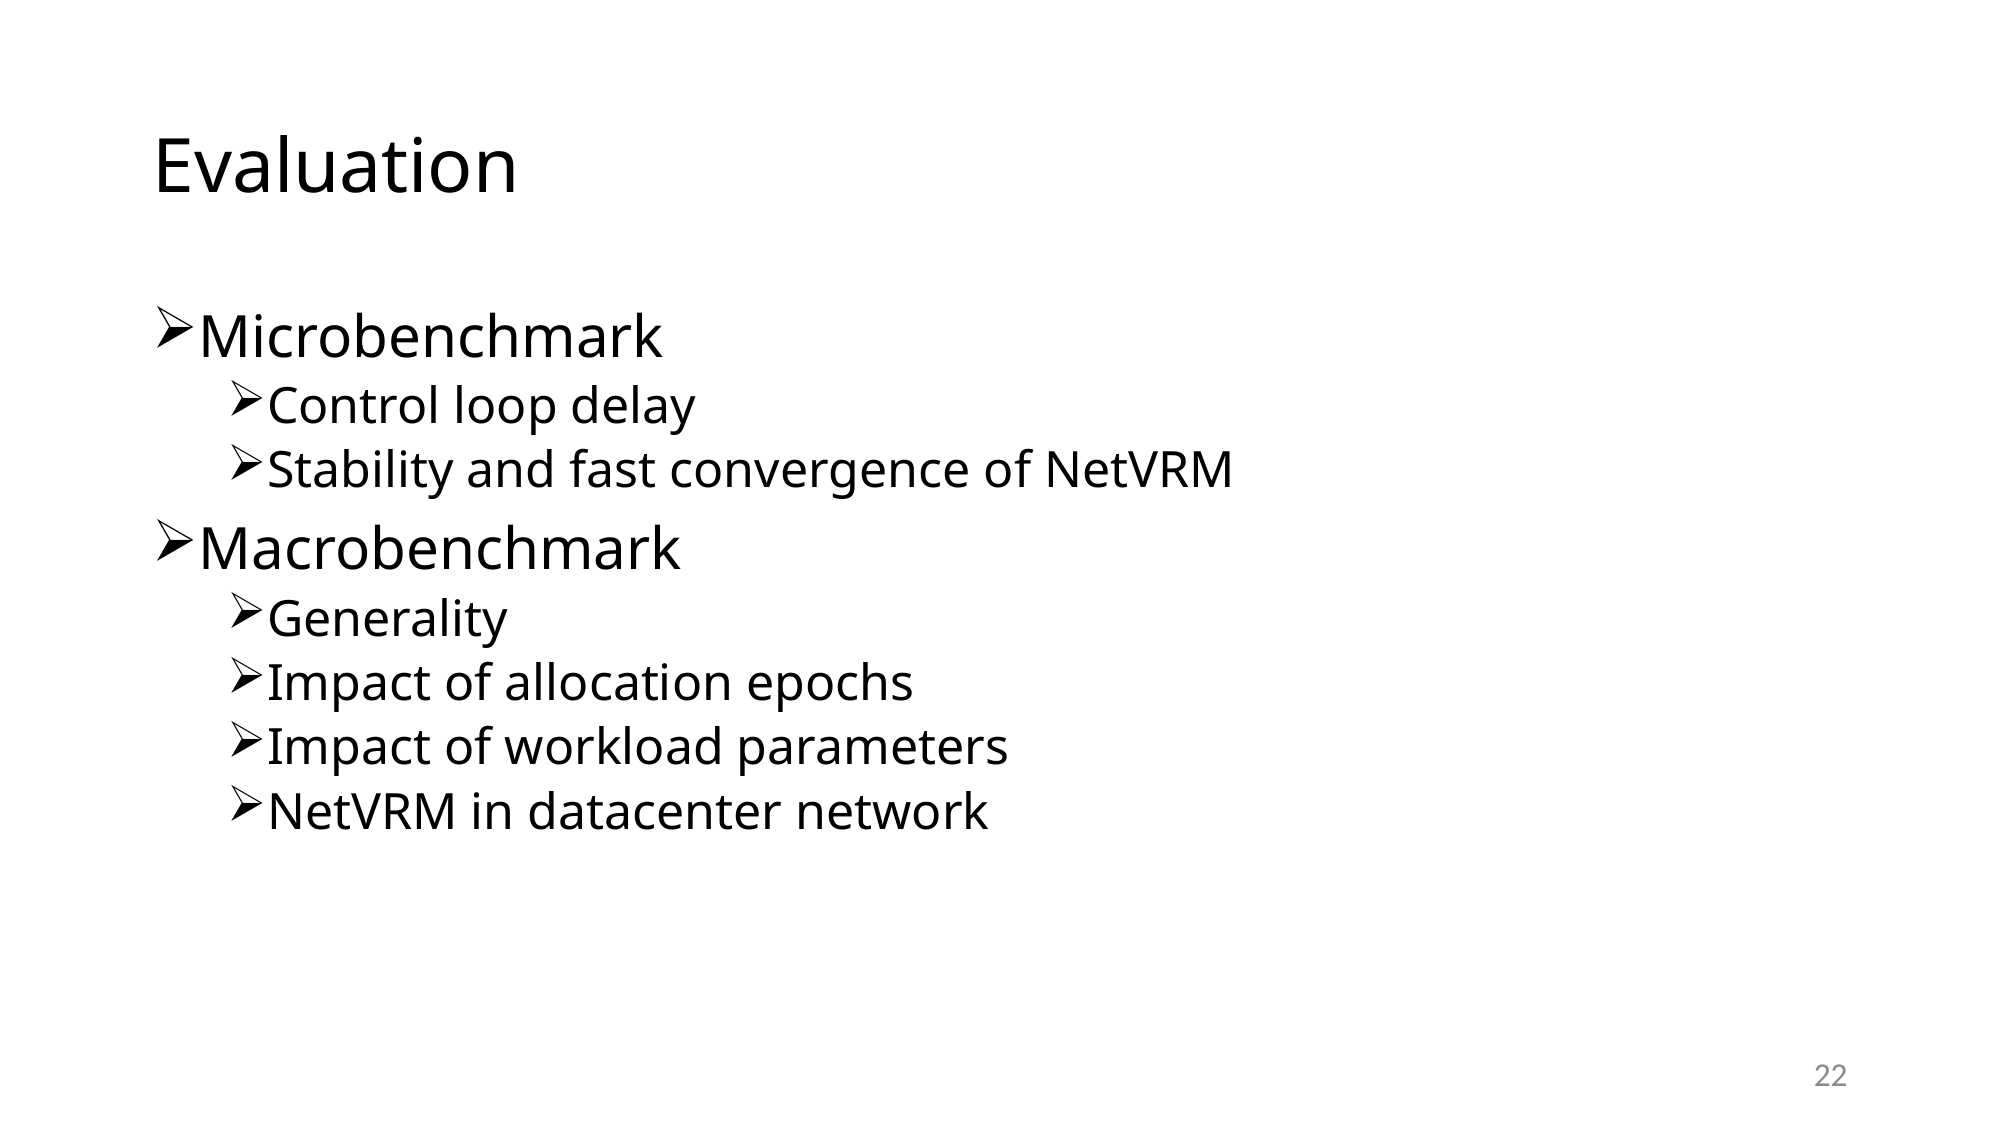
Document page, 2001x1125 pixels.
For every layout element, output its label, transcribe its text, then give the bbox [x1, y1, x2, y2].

list Microbenchmark Control loop delay Stability and fast convergence of NetVRM Macrobenchmark Generality Impact of allocation epochs Impact of workload parameters NetVRM in datacenter network [137, 299, 1863, 1014]
slide_number 22 [1412, 1042, 1863, 1103]
title Evaluation [137, 59, 1863, 278]
